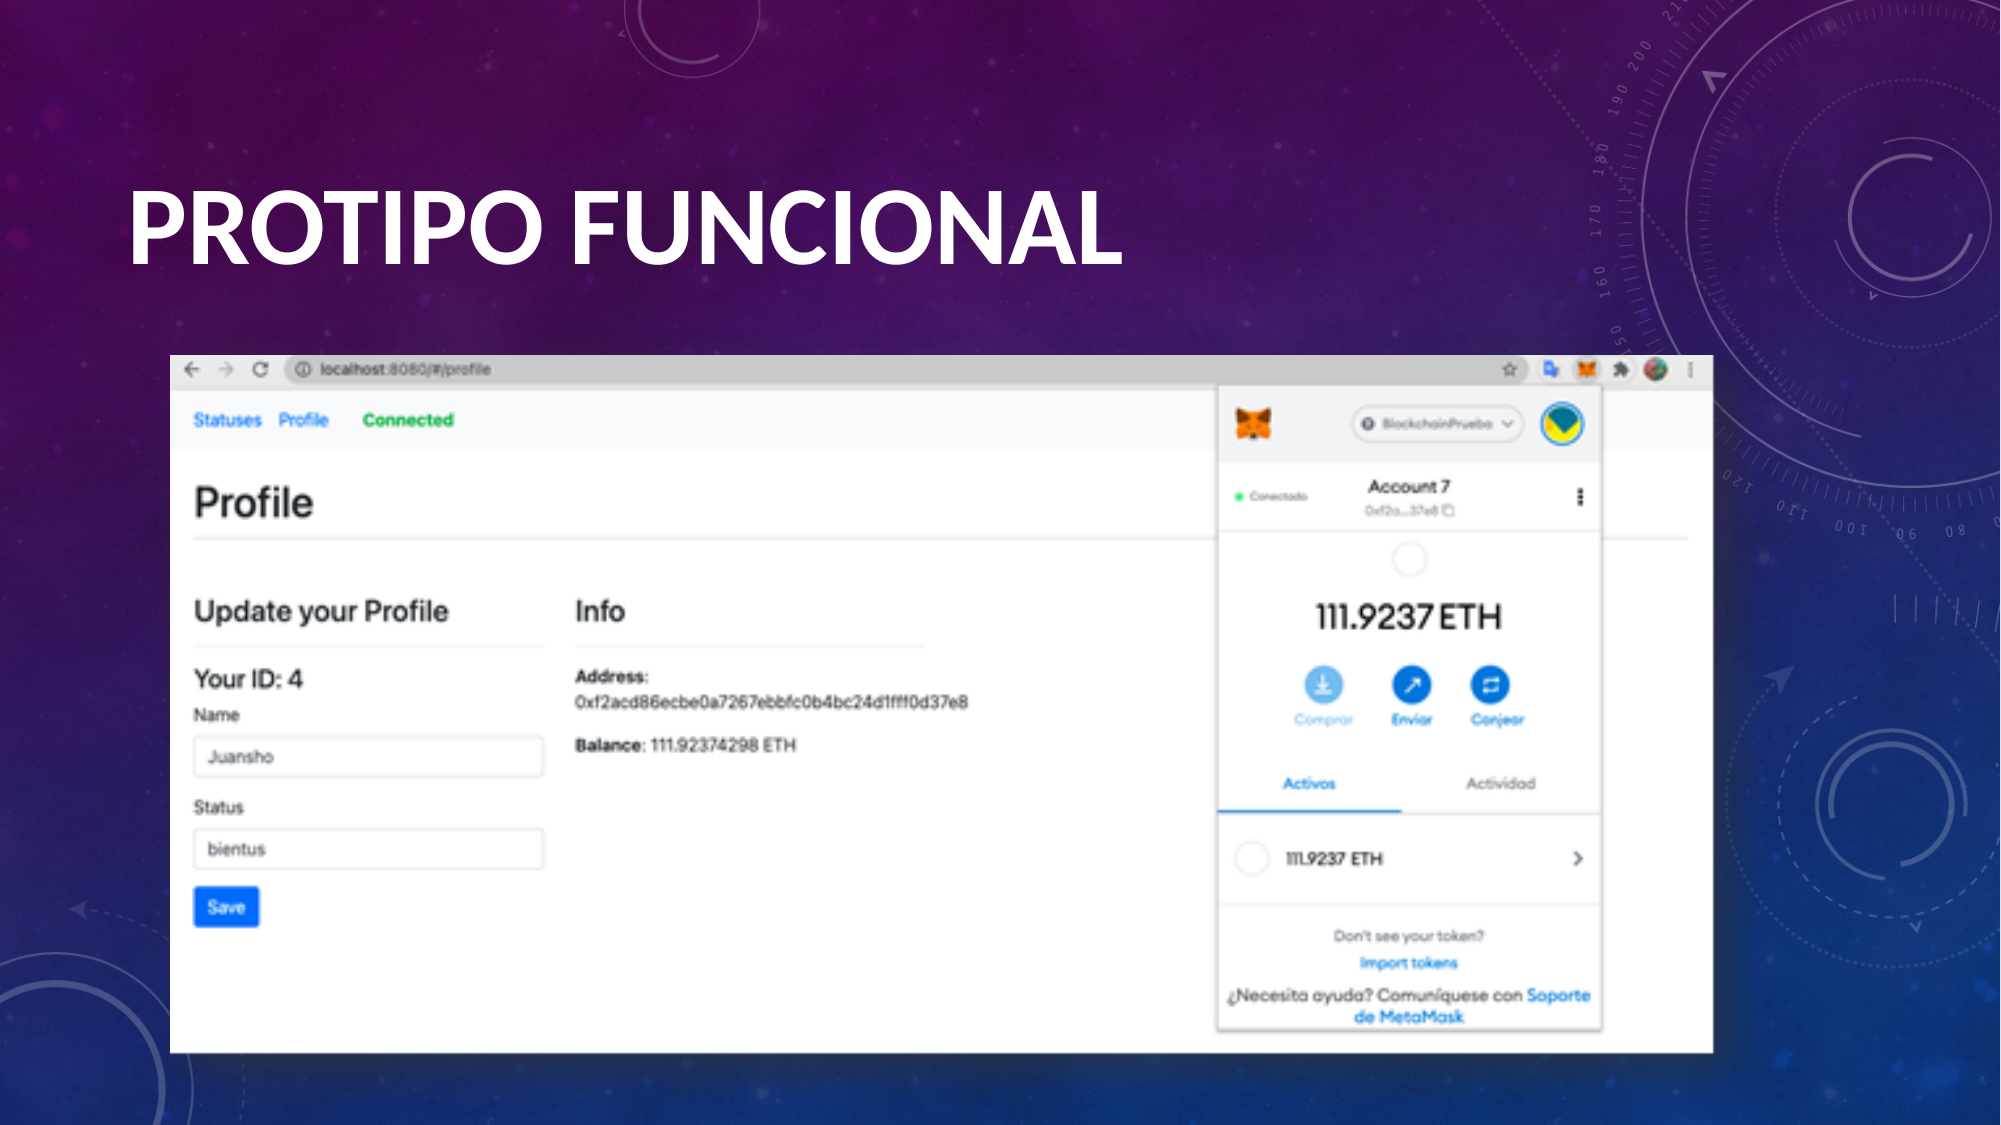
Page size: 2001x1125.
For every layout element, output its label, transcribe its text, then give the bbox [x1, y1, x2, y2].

picture [0, 0, 2001, 1125]
title PROTIPO FUNCIONAL [112, 99, 1775, 339]
